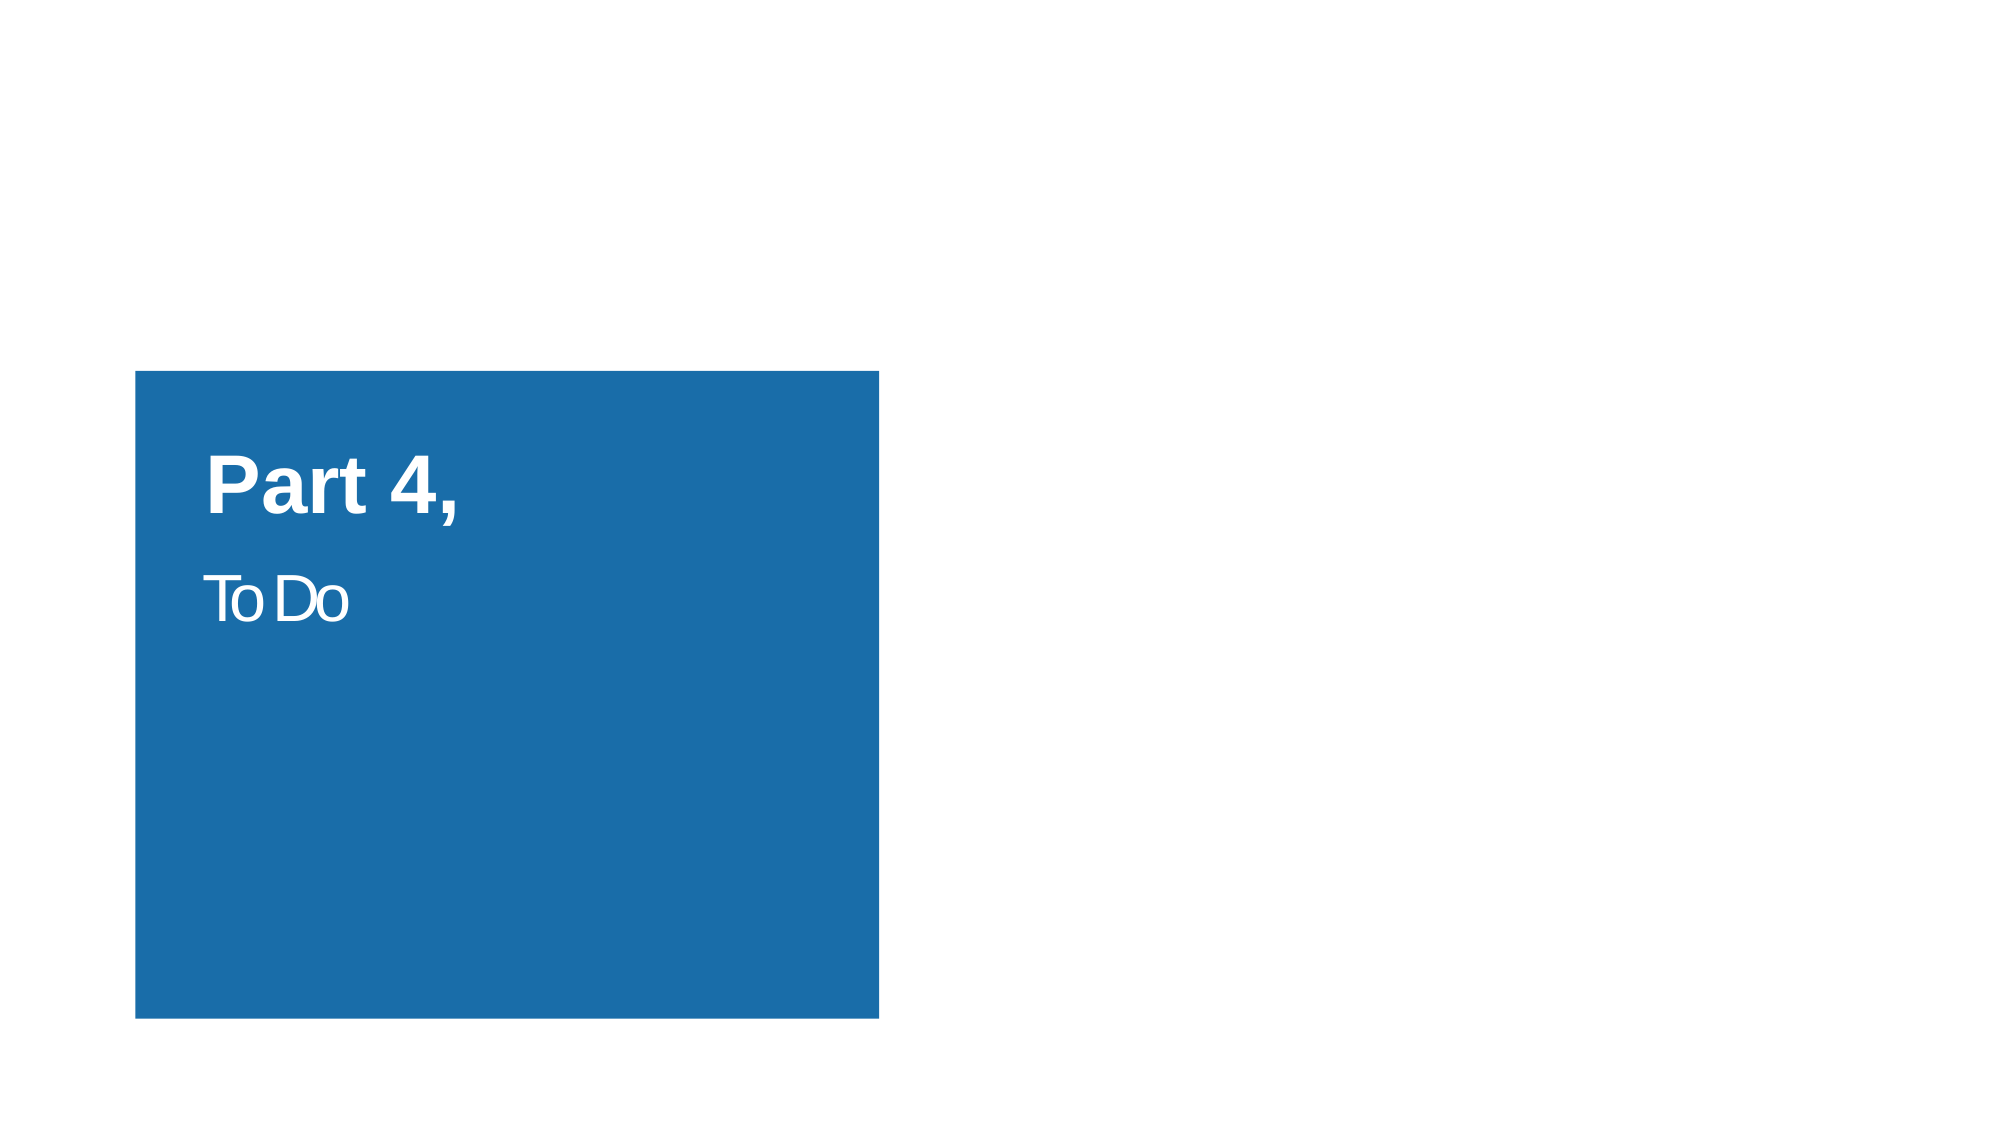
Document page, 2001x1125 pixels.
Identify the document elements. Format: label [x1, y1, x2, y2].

text_box [135, 370, 880, 1019]
